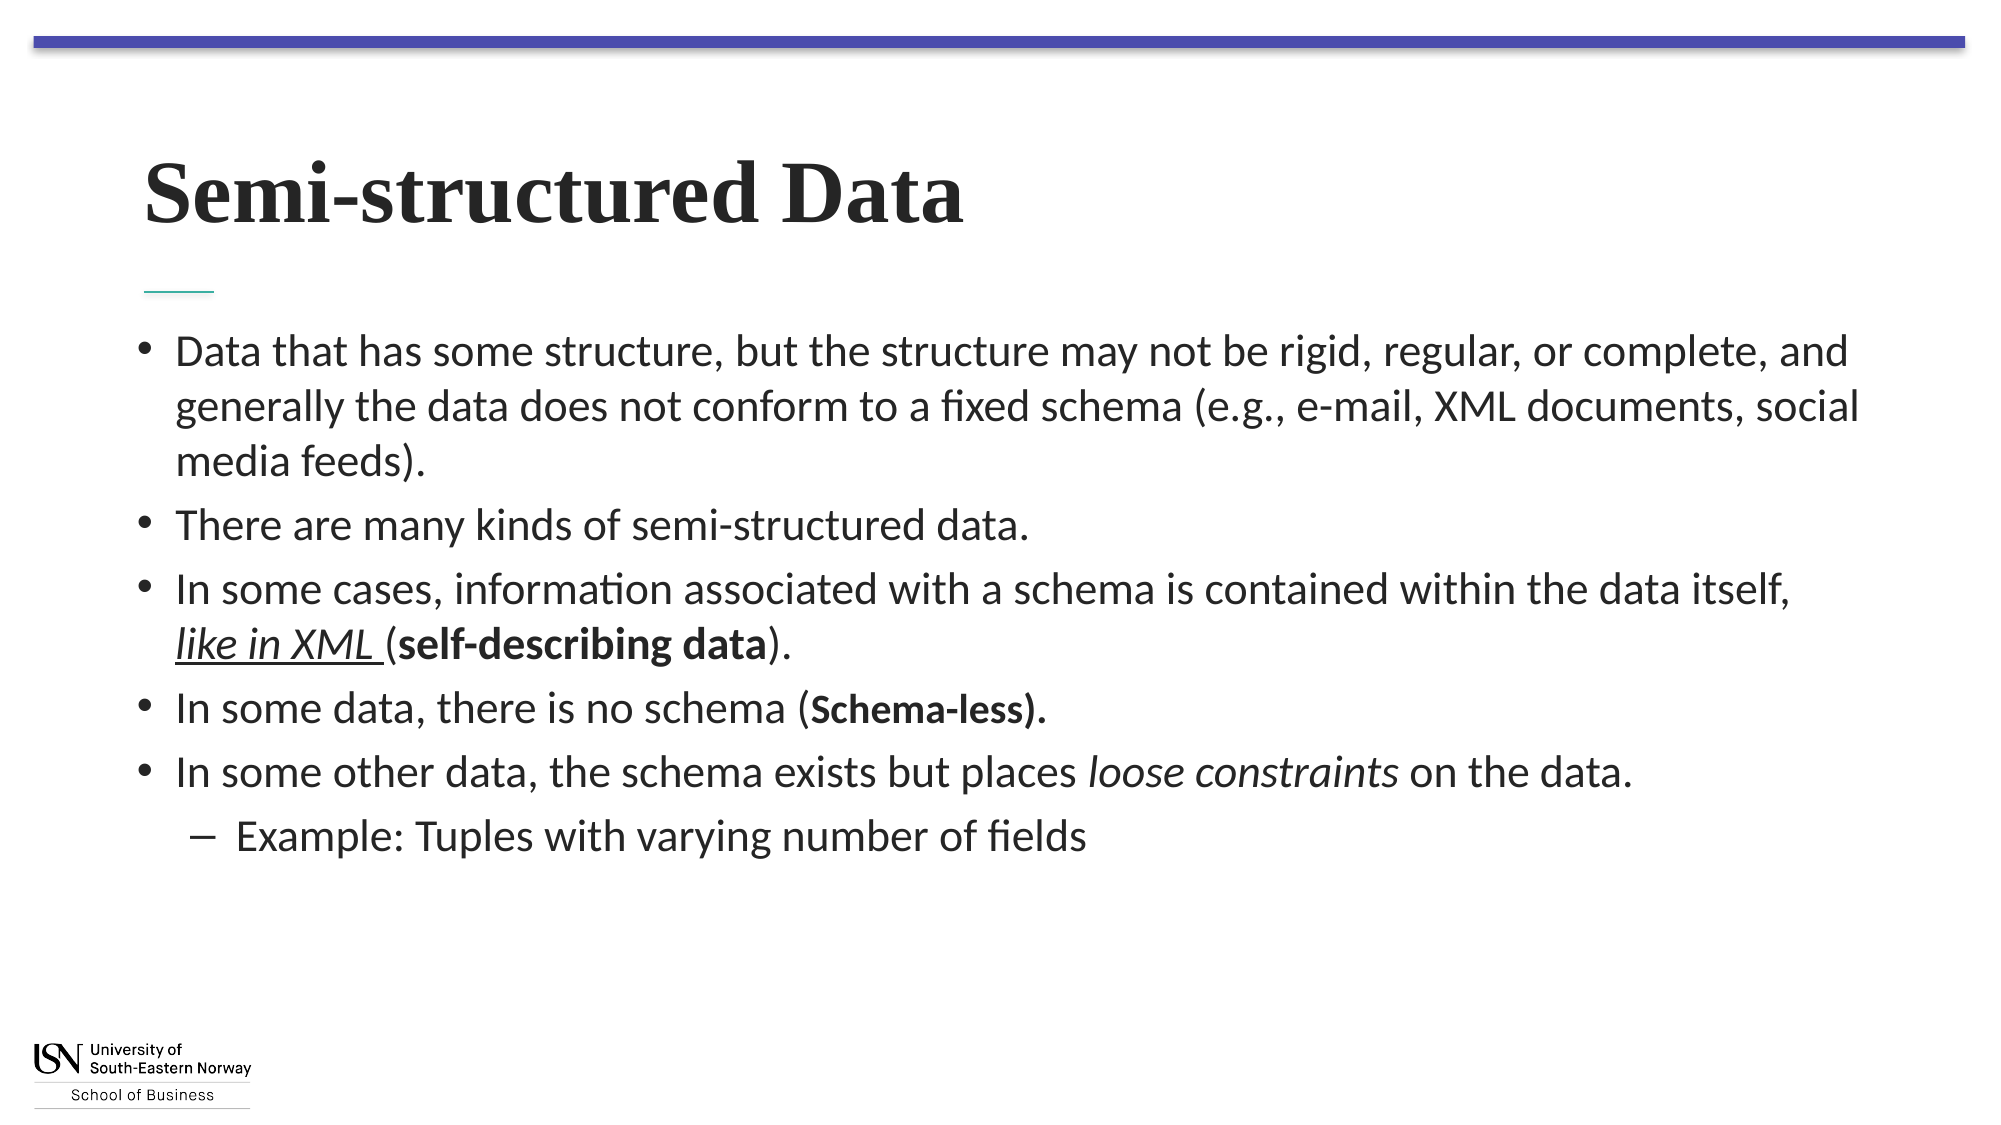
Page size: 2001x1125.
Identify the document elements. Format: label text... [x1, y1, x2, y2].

title Semi-structured Data [143, 93, 1885, 282]
picture [16, 1025, 274, 1125]
list Data that has some structure, but the structure may not be rigid, regular, or complete, and generally the data does not conform to a fixed schema (e.g., e-mail, XML documents, social media feeds). There are many kinds of semi-structured data. In some cases, information associated with a schema is contained within the data itself, like in XML (self-describing data). In some data, there is no schema (Schema-less). In some other data, the schema exists but places loose constraints on the data. Example: Tuples with varying number of fields [121, 320, 1879, 958]
